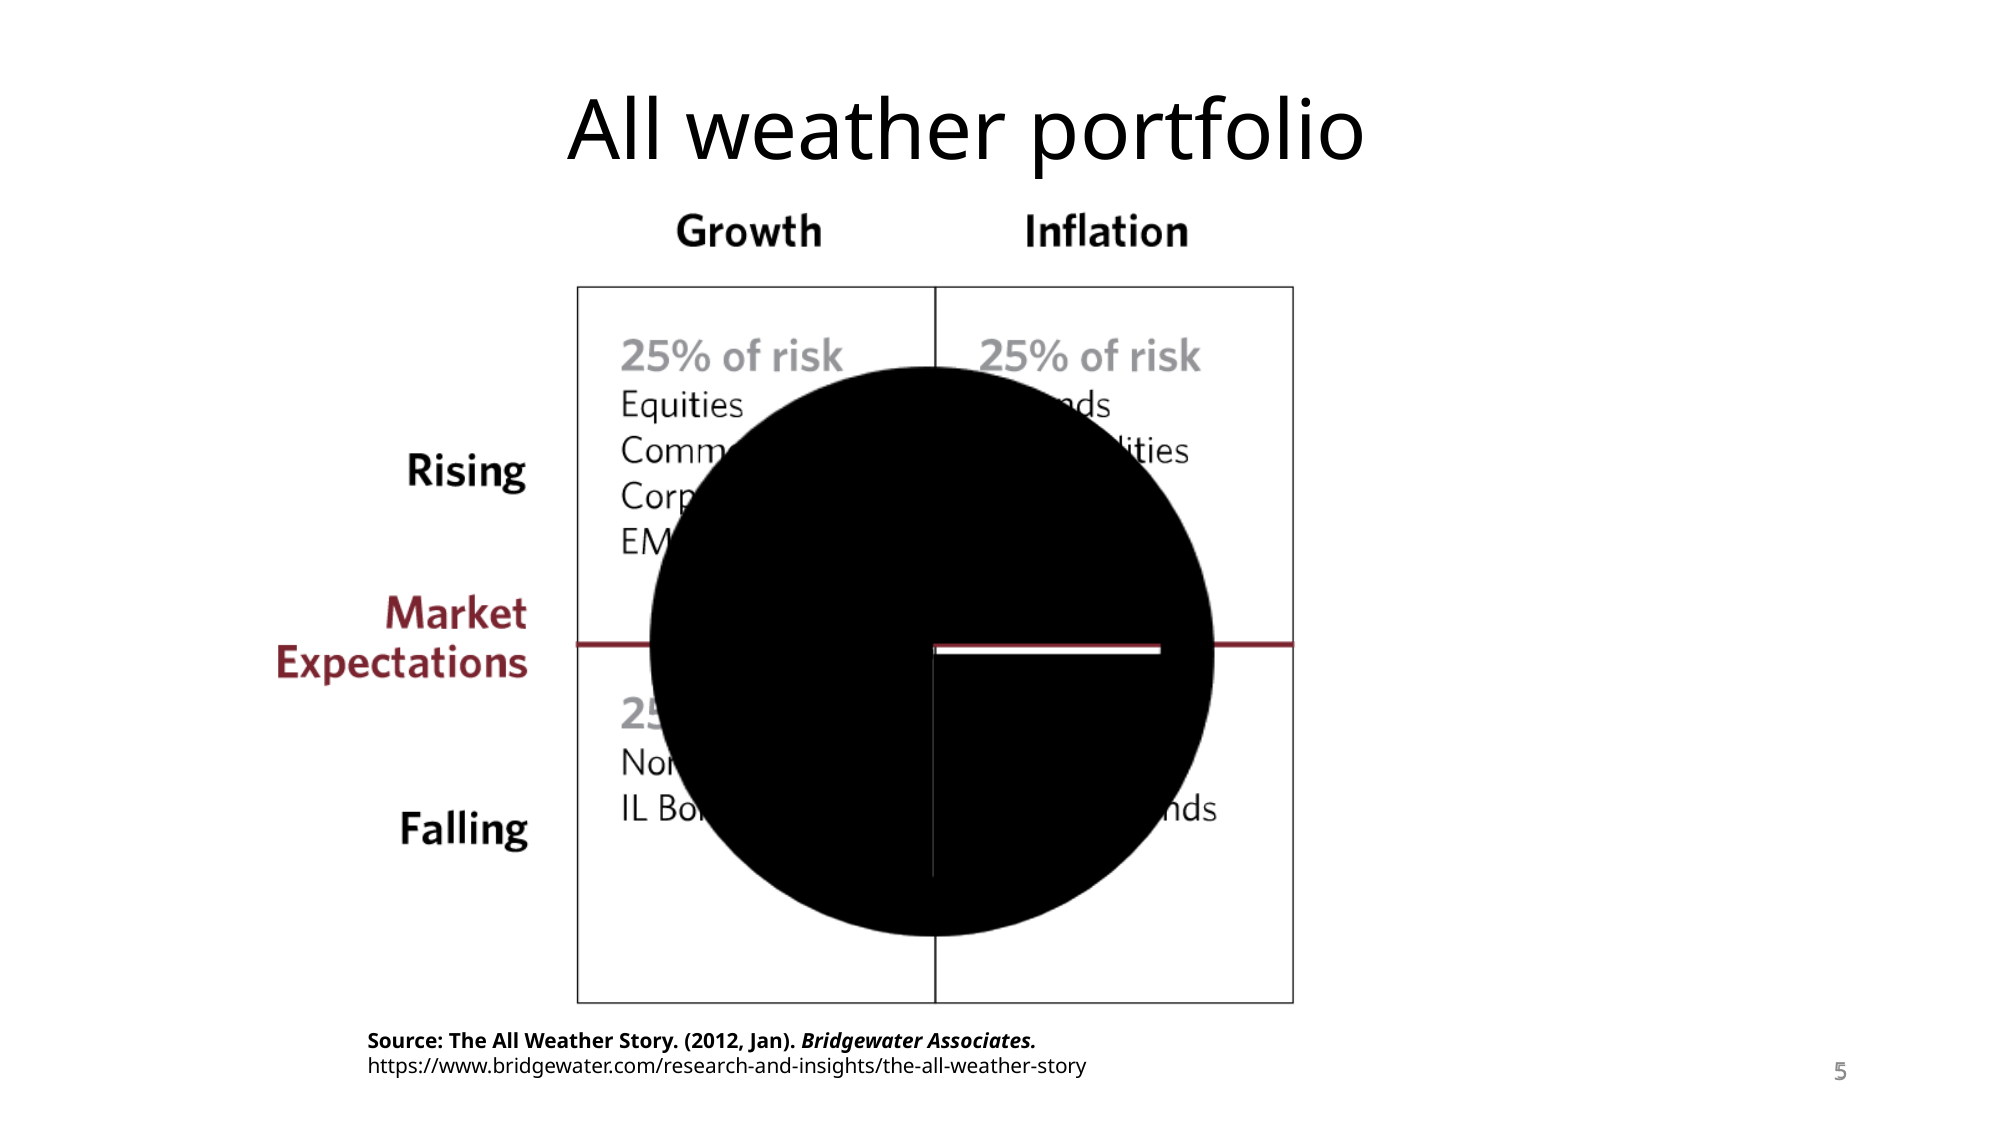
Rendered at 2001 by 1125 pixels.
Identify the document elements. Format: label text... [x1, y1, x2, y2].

picture [236, 131, 1432, 1046]
text_box Source: The All Weather Story. (2012, Jan). Bridgewater Associates. https://www.bridgewater.com/research-and-insights/the-all-weather-story [352, 1046, 1344, 1085]
text_box All weather portfolio [552, 69, 1491, 184]
text_box 5 [1412, 1042, 1863, 1103]
